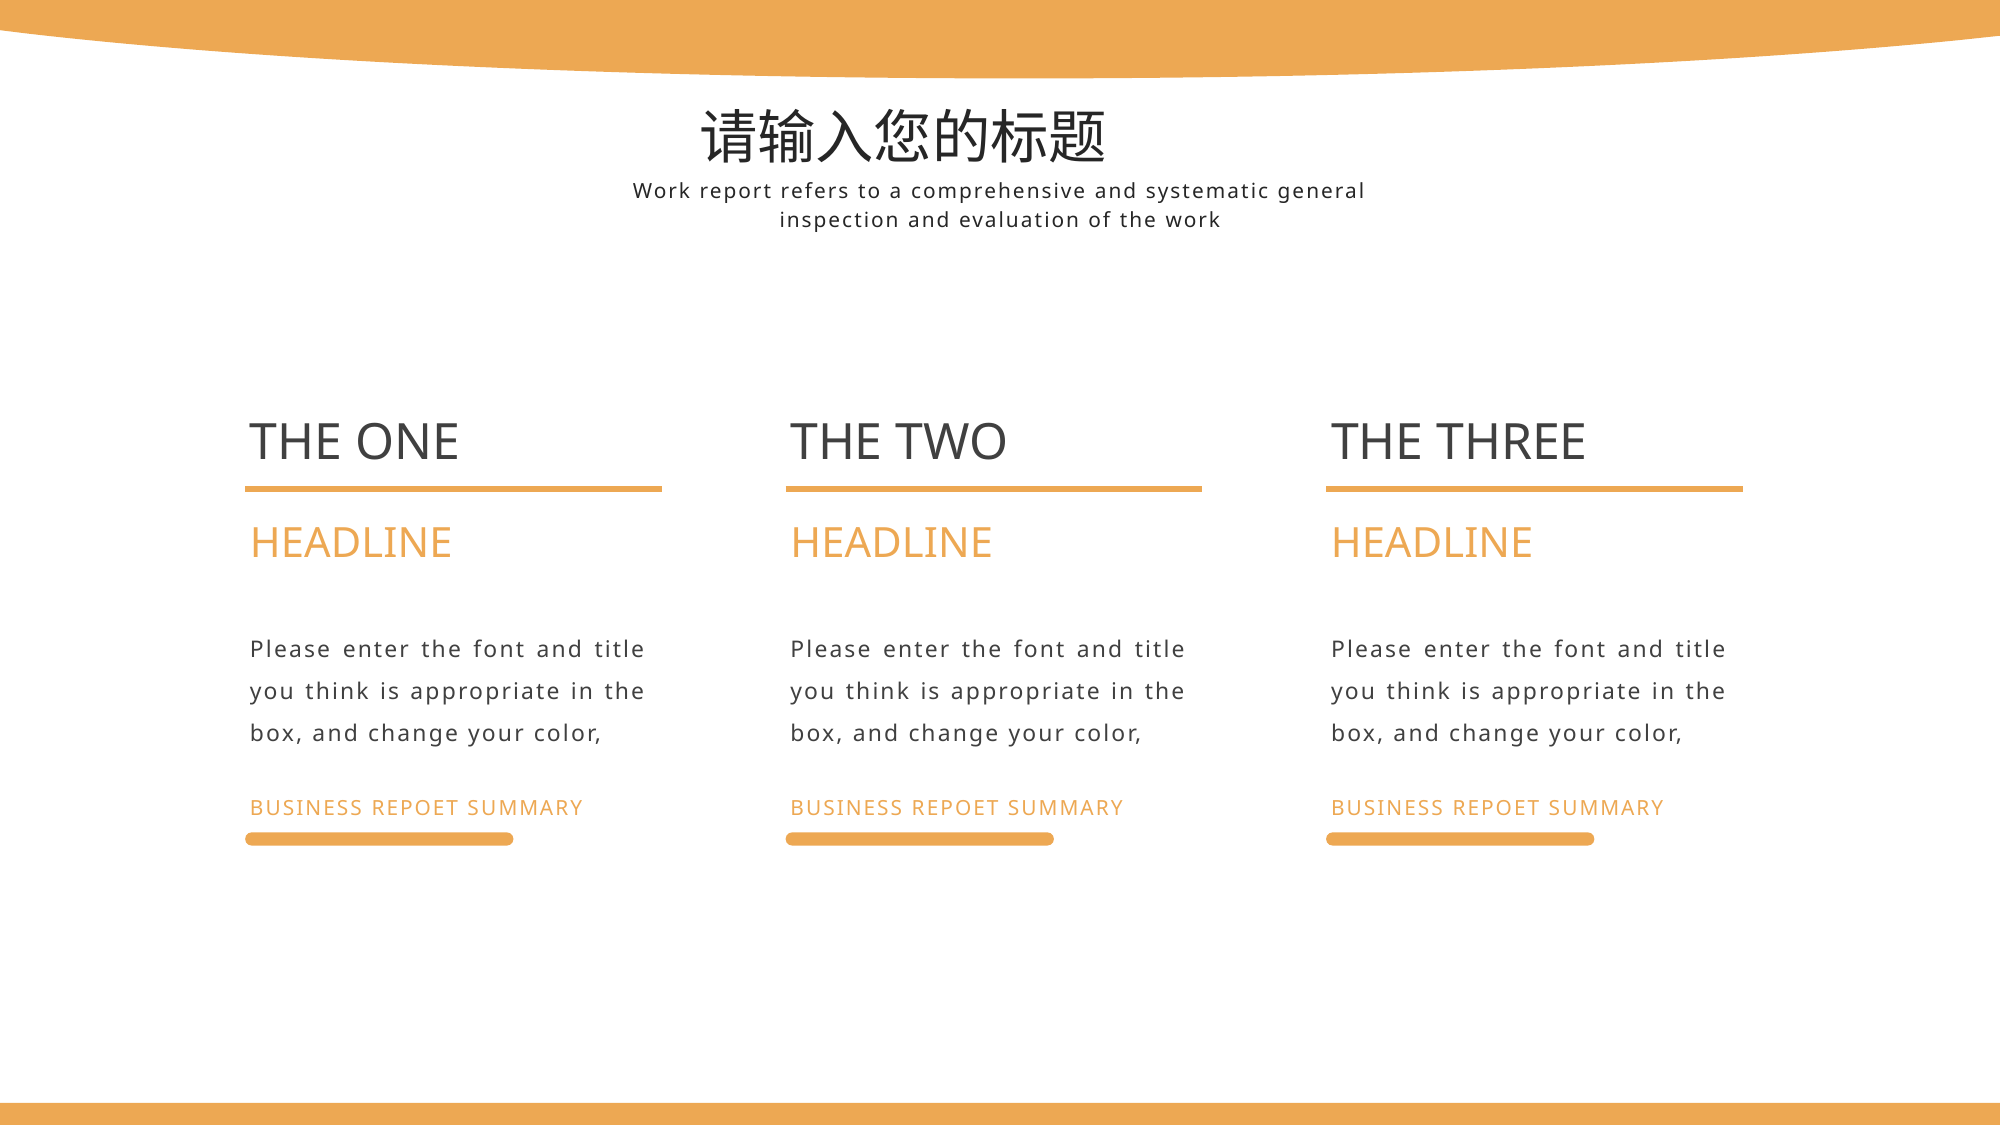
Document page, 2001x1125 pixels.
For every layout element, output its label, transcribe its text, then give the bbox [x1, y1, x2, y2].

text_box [1316, 401, 1743, 846]
text_box [0, 1102, 2000, 1125]
text_box 请输入您的标题 [684, 93, 1316, 166]
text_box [235, 401, 662, 846]
text_box Work report refers to a comprehensive and systematic general inspection and evaluation of the work [561, 166, 1439, 240]
text_box [0, 0, 2000, 80]
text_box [775, 401, 1203, 846]
